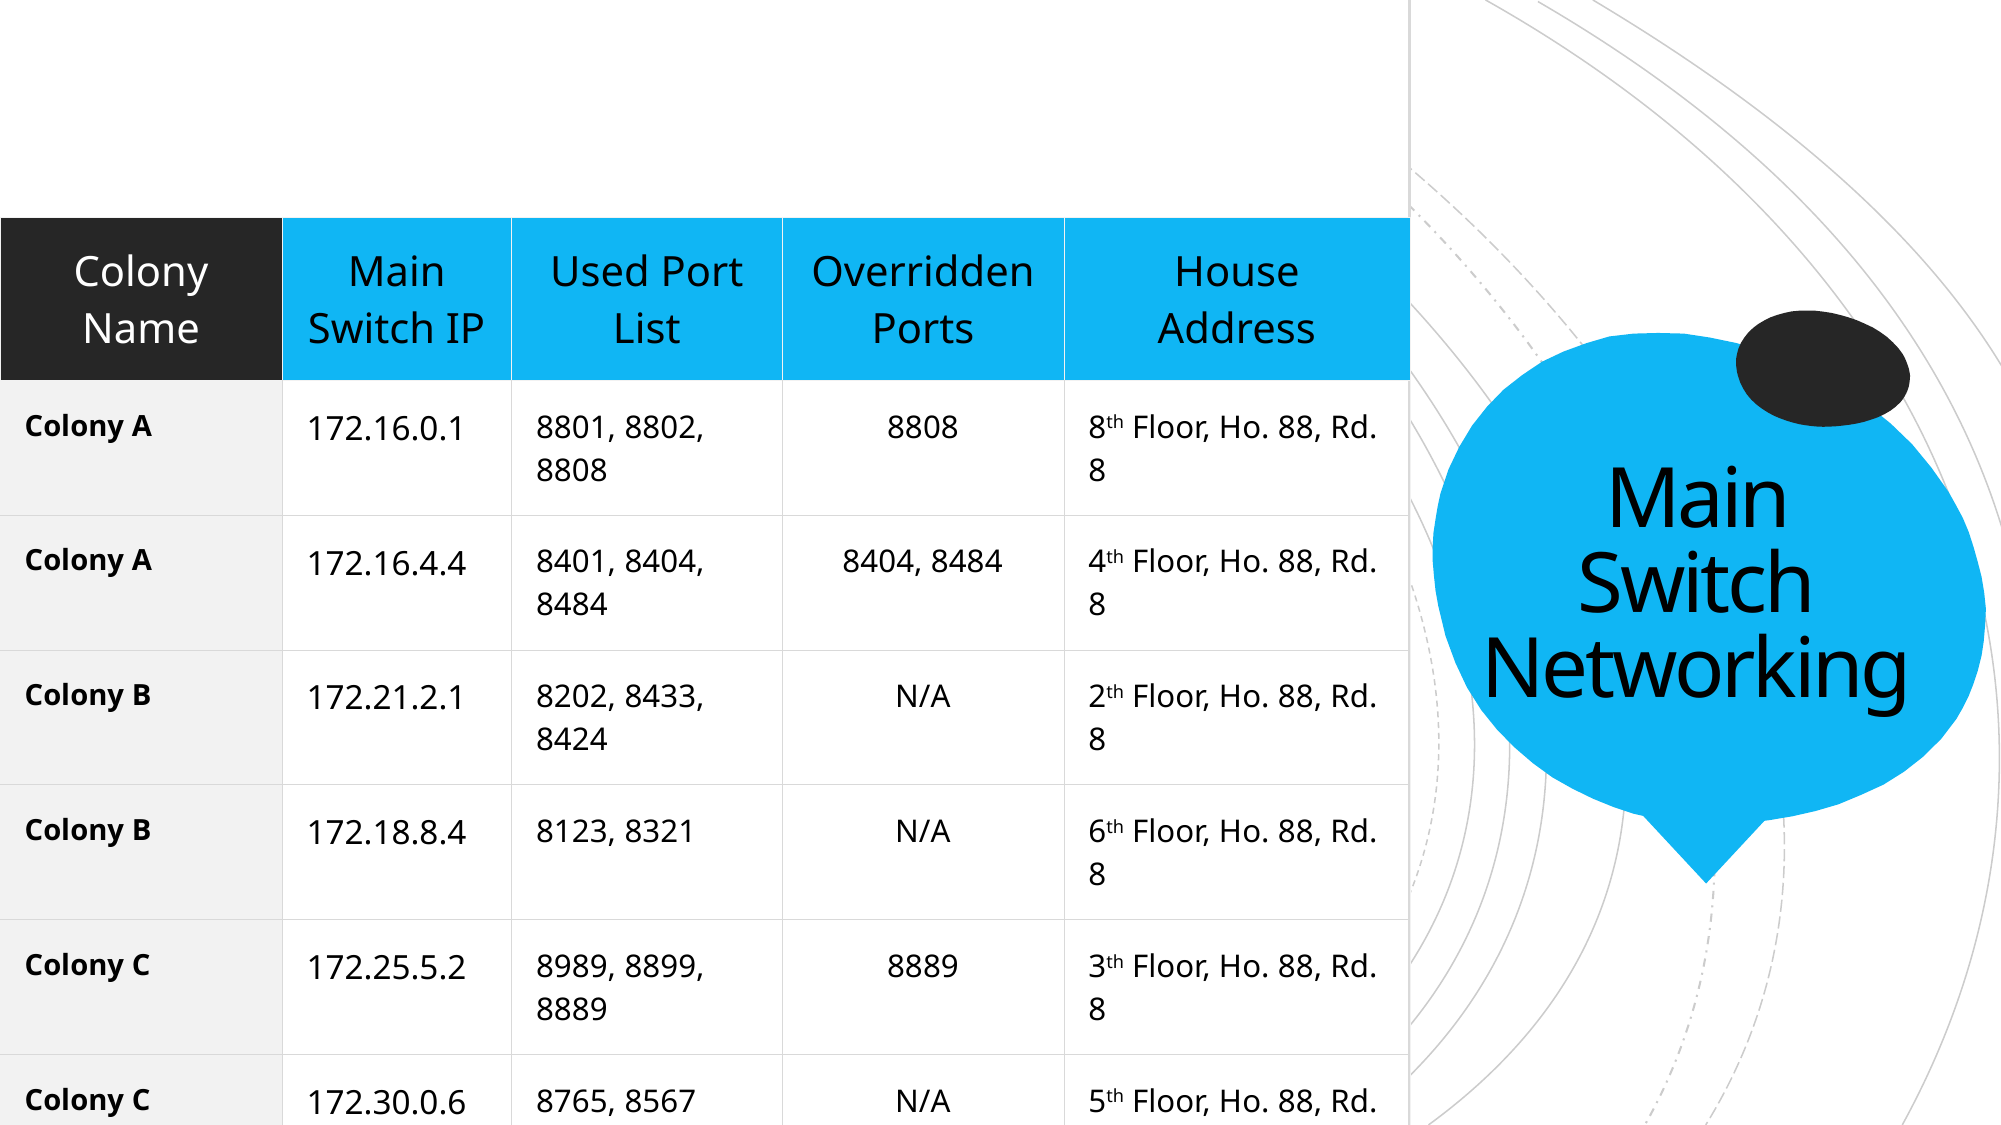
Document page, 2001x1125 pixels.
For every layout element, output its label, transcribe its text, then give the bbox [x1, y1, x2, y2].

table_cell 172.30.0.6 [283, 1055, 511, 1125]
table_header Main Switch IP [283, 218, 511, 380]
table_cell 172.18.8.4 [283, 785, 511, 919]
table_cell Colony C [1, 920, 282, 1054]
table_cell 4th Floor, Ho. 88, Rd. 8 [1065, 516, 1410, 650]
table_cell Colony B [1, 651, 282, 784]
table_header House Address [1065, 218, 1410, 380]
table_cell 8401, 8404, 8484 [512, 516, 782, 650]
table_header Overridden Ports [783, 218, 1064, 380]
table_cell 2th Floor, Ho. 88, Rd. 8 [1065, 651, 1410, 784]
table_cell 8889 [783, 920, 1064, 1054]
table_cell Colony A [1, 516, 282, 650]
table_cell 8404, 8484 [783, 516, 1064, 650]
table_cell 6th Floor, Ho. 88, Rd. 8 [1065, 785, 1410, 919]
table_cell 172.16.4.4 [283, 516, 511, 650]
table_cell 8989, 8899, 8889 [512, 920, 782, 1054]
table_cell 8202, 8433, 8424 [512, 651, 782, 784]
table_cell 172.16.0.1 [283, 381, 511, 515]
table_cell 5th Floor, Ho. 88, Rd. 8 [1065, 1055, 1410, 1125]
table_header Used Port List [512, 218, 782, 380]
table_cell 8801, 8802, 8808 [512, 381, 782, 515]
table_cell 3th Floor, Ho. 88, Rd. 8 [1065, 920, 1410, 1054]
title Main Switch Networking [1443, 385, 1951, 789]
table_cell N/A [783, 1055, 1064, 1125]
table_cell Colony C [1, 1055, 282, 1125]
table_cell 8th Floor, Ho. 88, Rd. 8 [1065, 381, 1410, 515]
table_cell 172.21.2.1 [283, 651, 511, 784]
table_cell 172.25.5.2 [283, 920, 511, 1054]
table_cell N/A [783, 651, 1064, 784]
table_cell 8765, 8567 [512, 1055, 782, 1125]
table_header Colony Name [1, 218, 282, 380]
table_cell Colony B [1, 785, 282, 919]
table_cell 8123, 8321 [512, 785, 782, 919]
table_cell 8808 [783, 381, 1064, 515]
table_cell N/A [783, 785, 1064, 919]
table_cell Colony A [1, 381, 282, 515]
